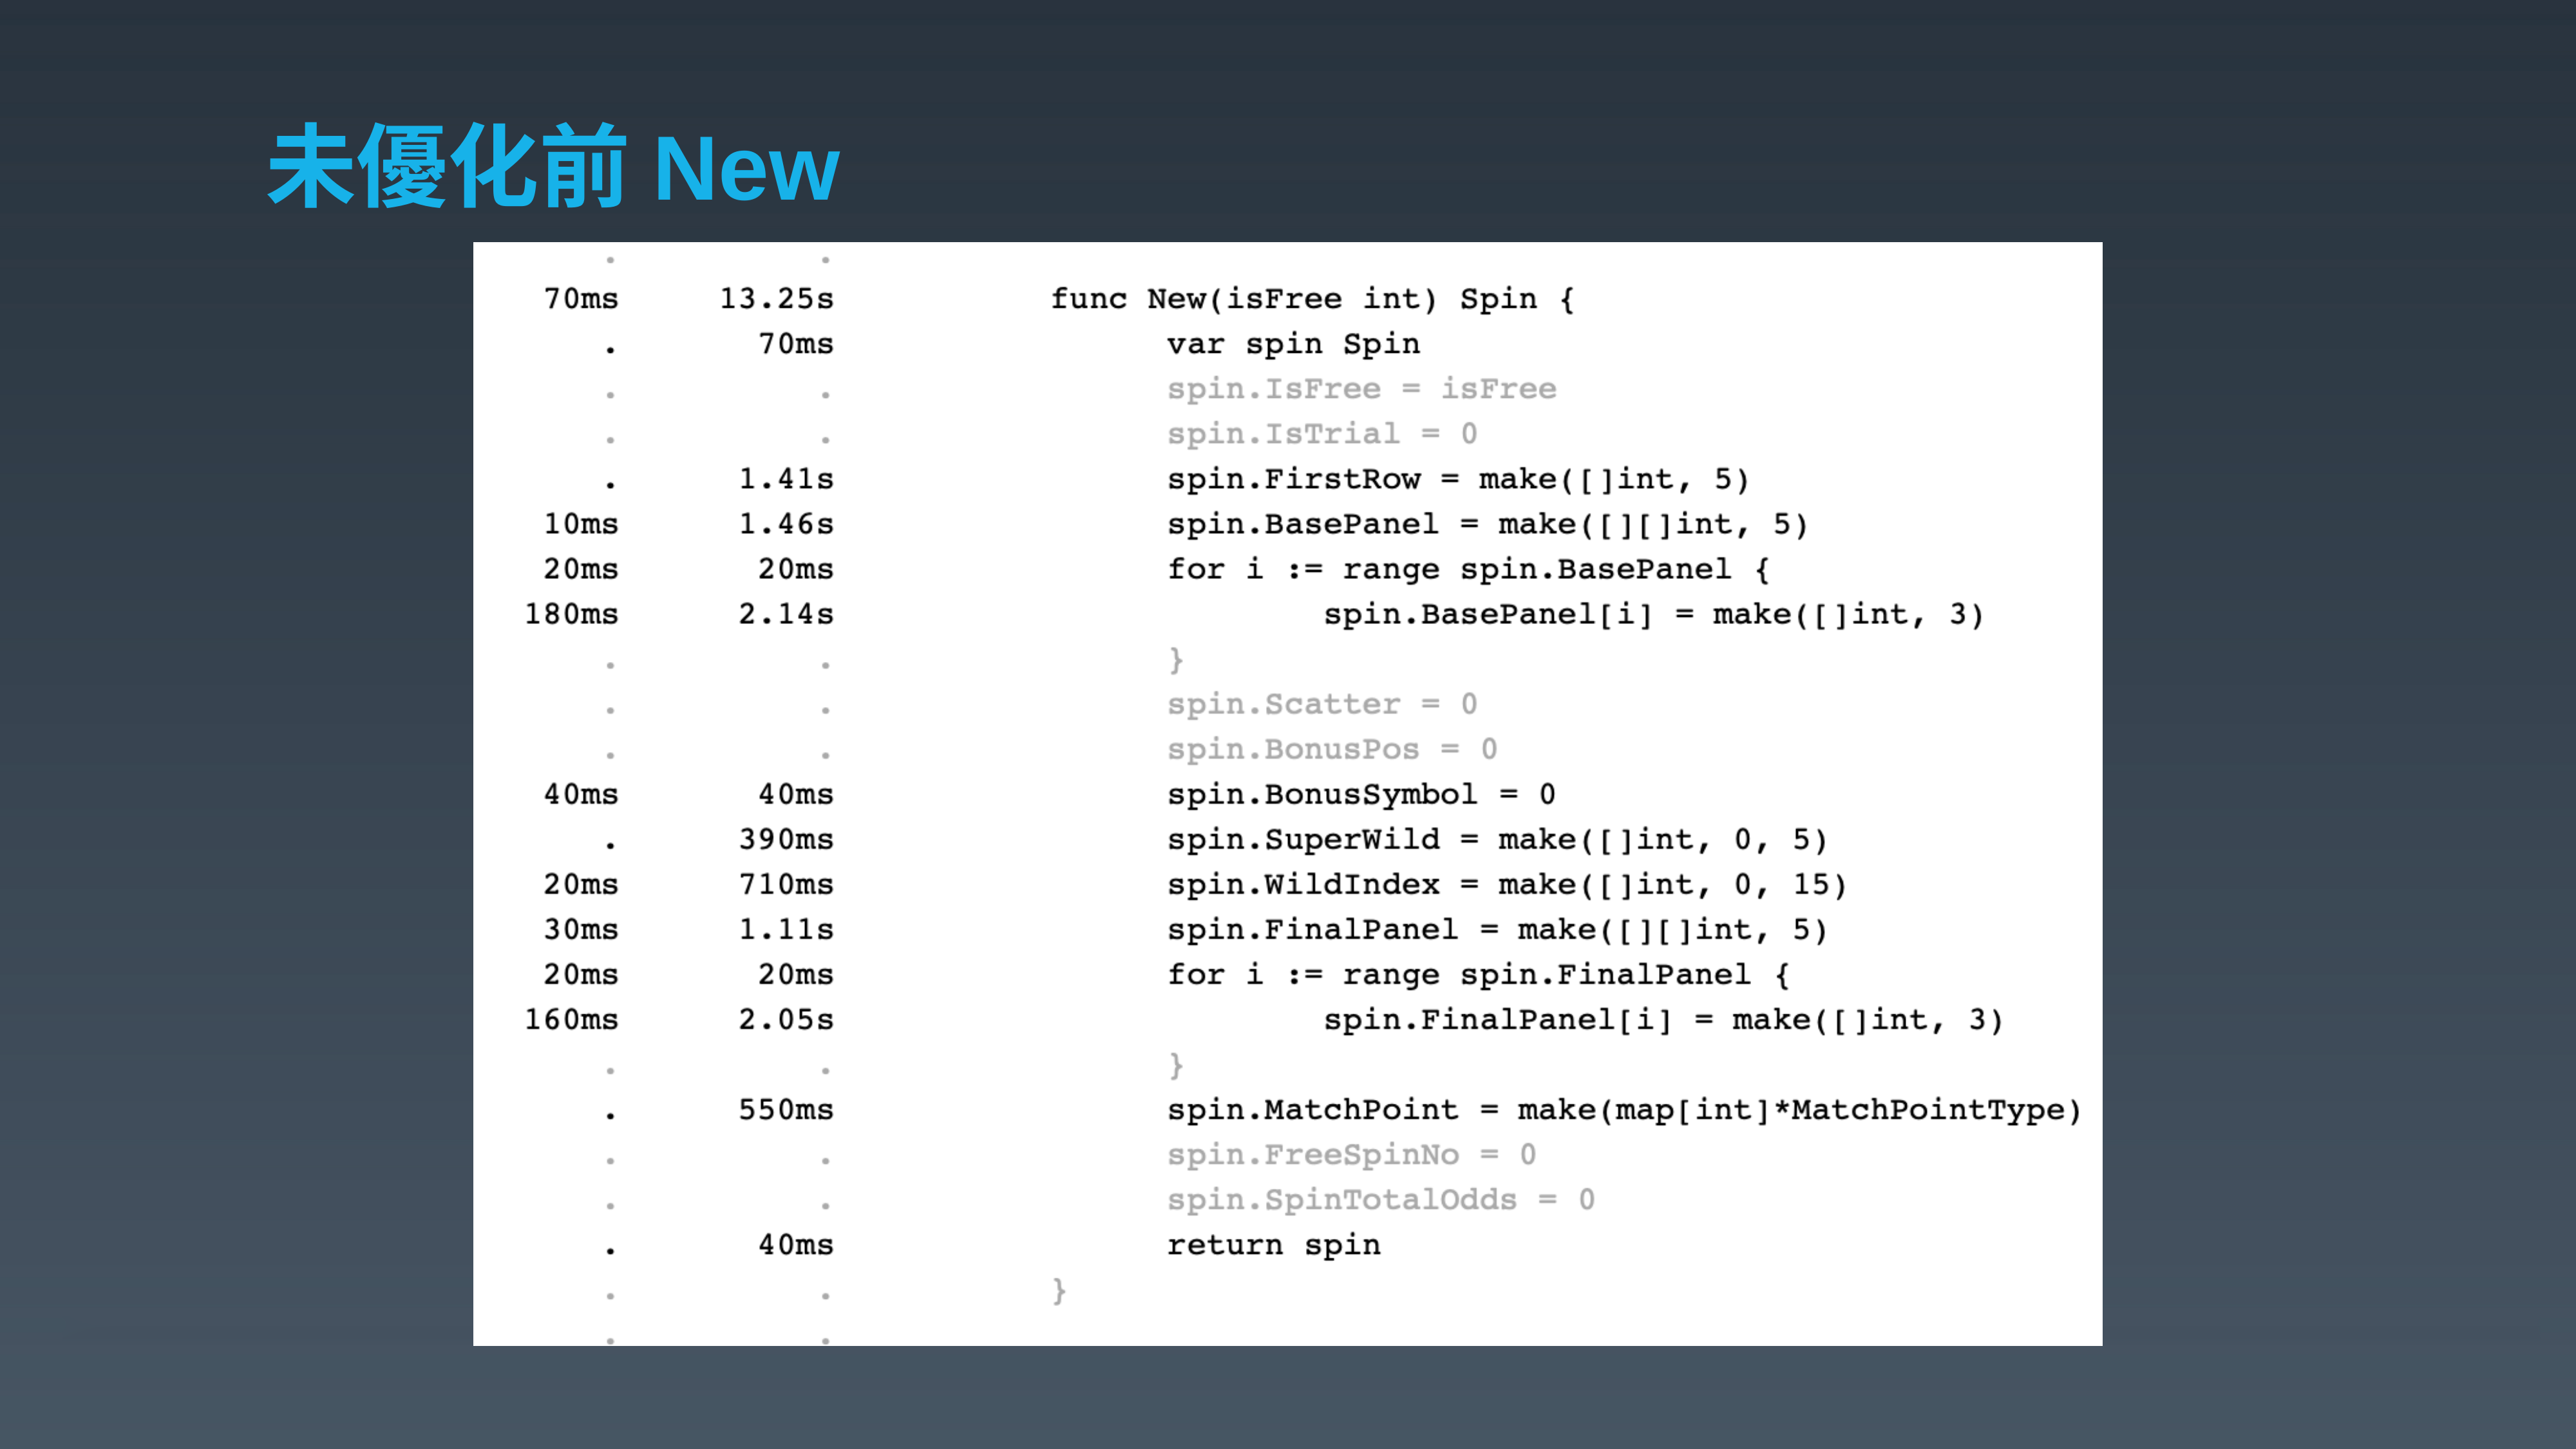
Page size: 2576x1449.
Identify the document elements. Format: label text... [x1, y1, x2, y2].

title 未優化前New [260, 103, 2316, 243]
picture [0, 0, 2576, 1449]
